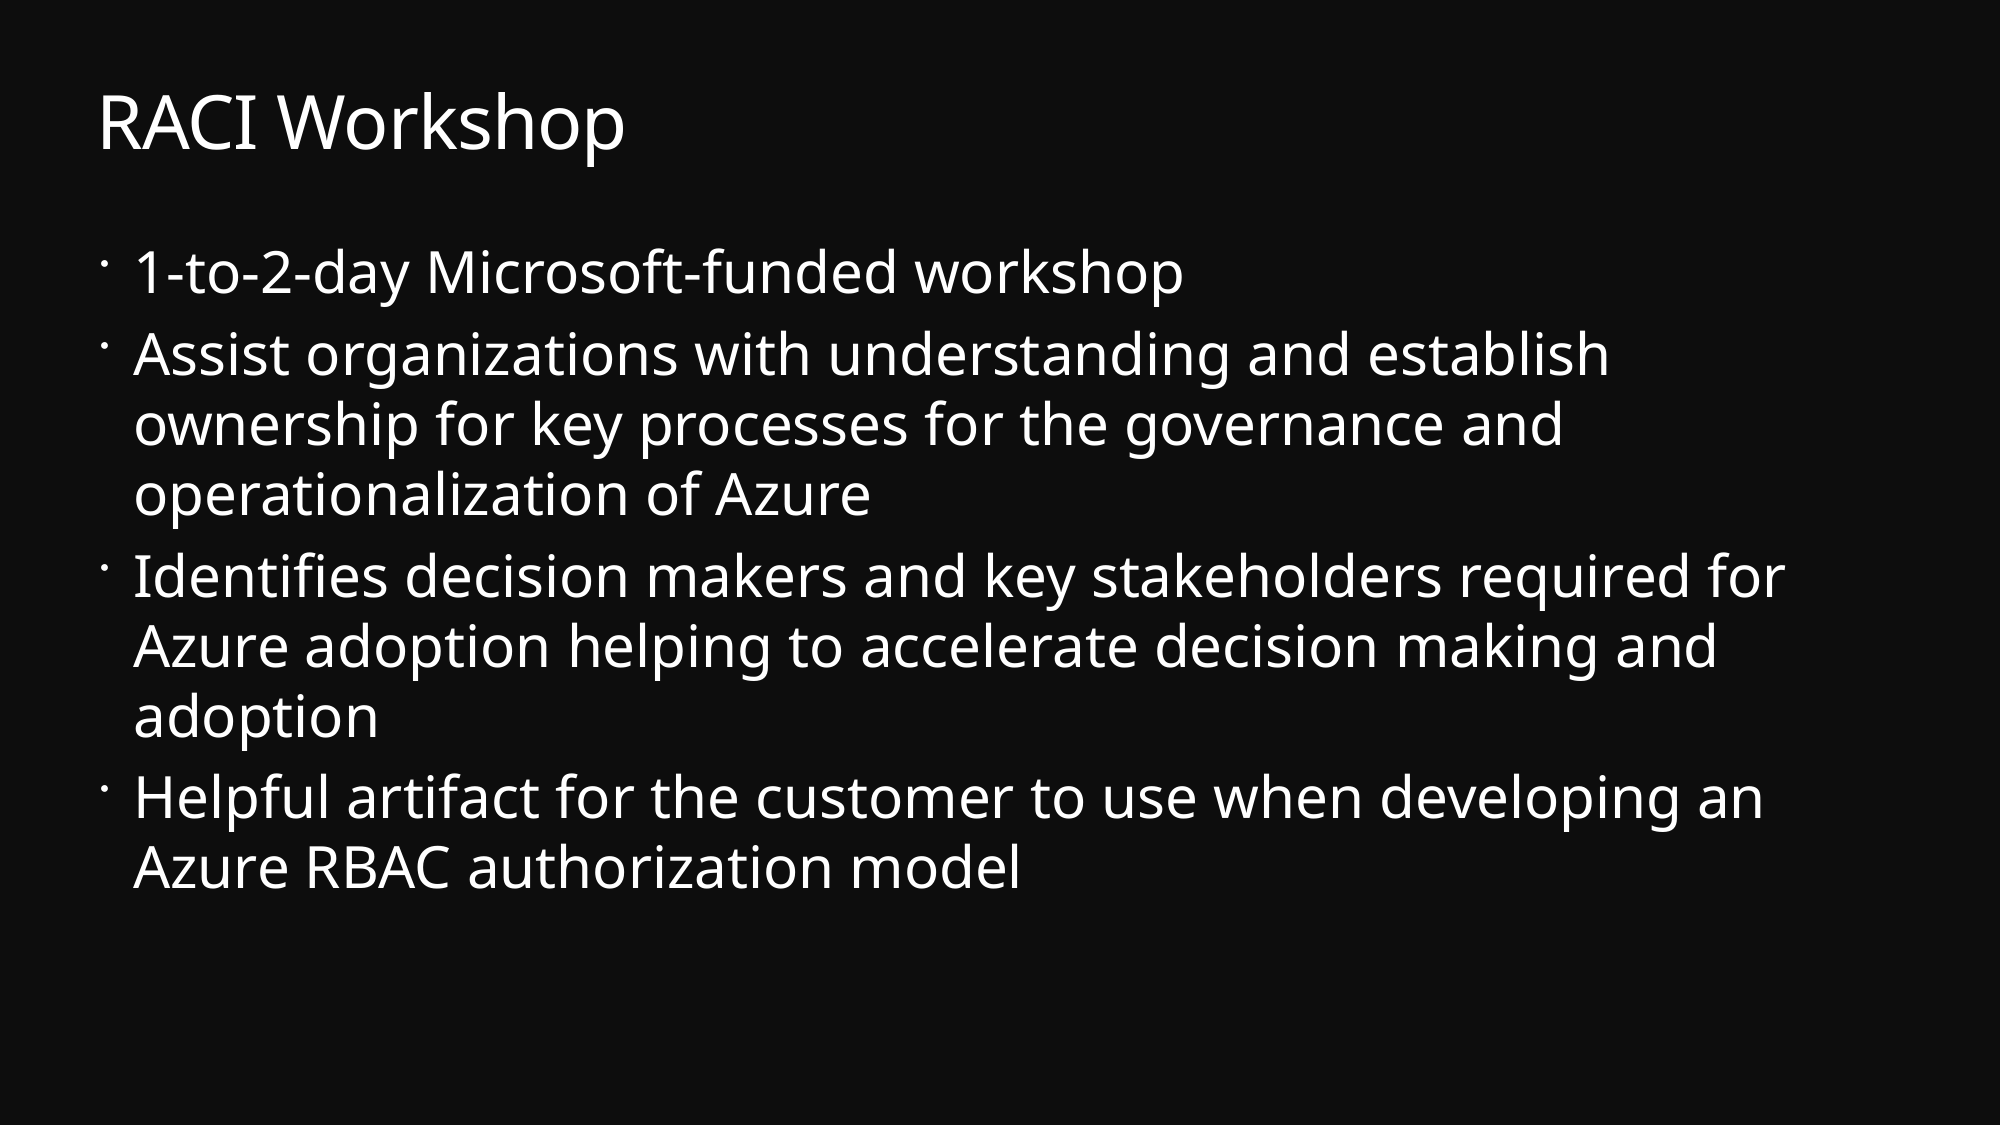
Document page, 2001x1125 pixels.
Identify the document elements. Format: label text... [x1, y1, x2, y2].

list 1-to-2-day Microsoft-funded workshop Assist organizations with understanding and establish ownership for key processes for the governance and operationalization of Azure Identifies decision makers and key stakeholders required for Azure adoption helping to accelerate decision making and adoption Helpful artifact for the customer to use when developing an Azure RBAC authorization model [95, 235, 1904, 773]
title RACI Workshop [96, 75, 1904, 166]
